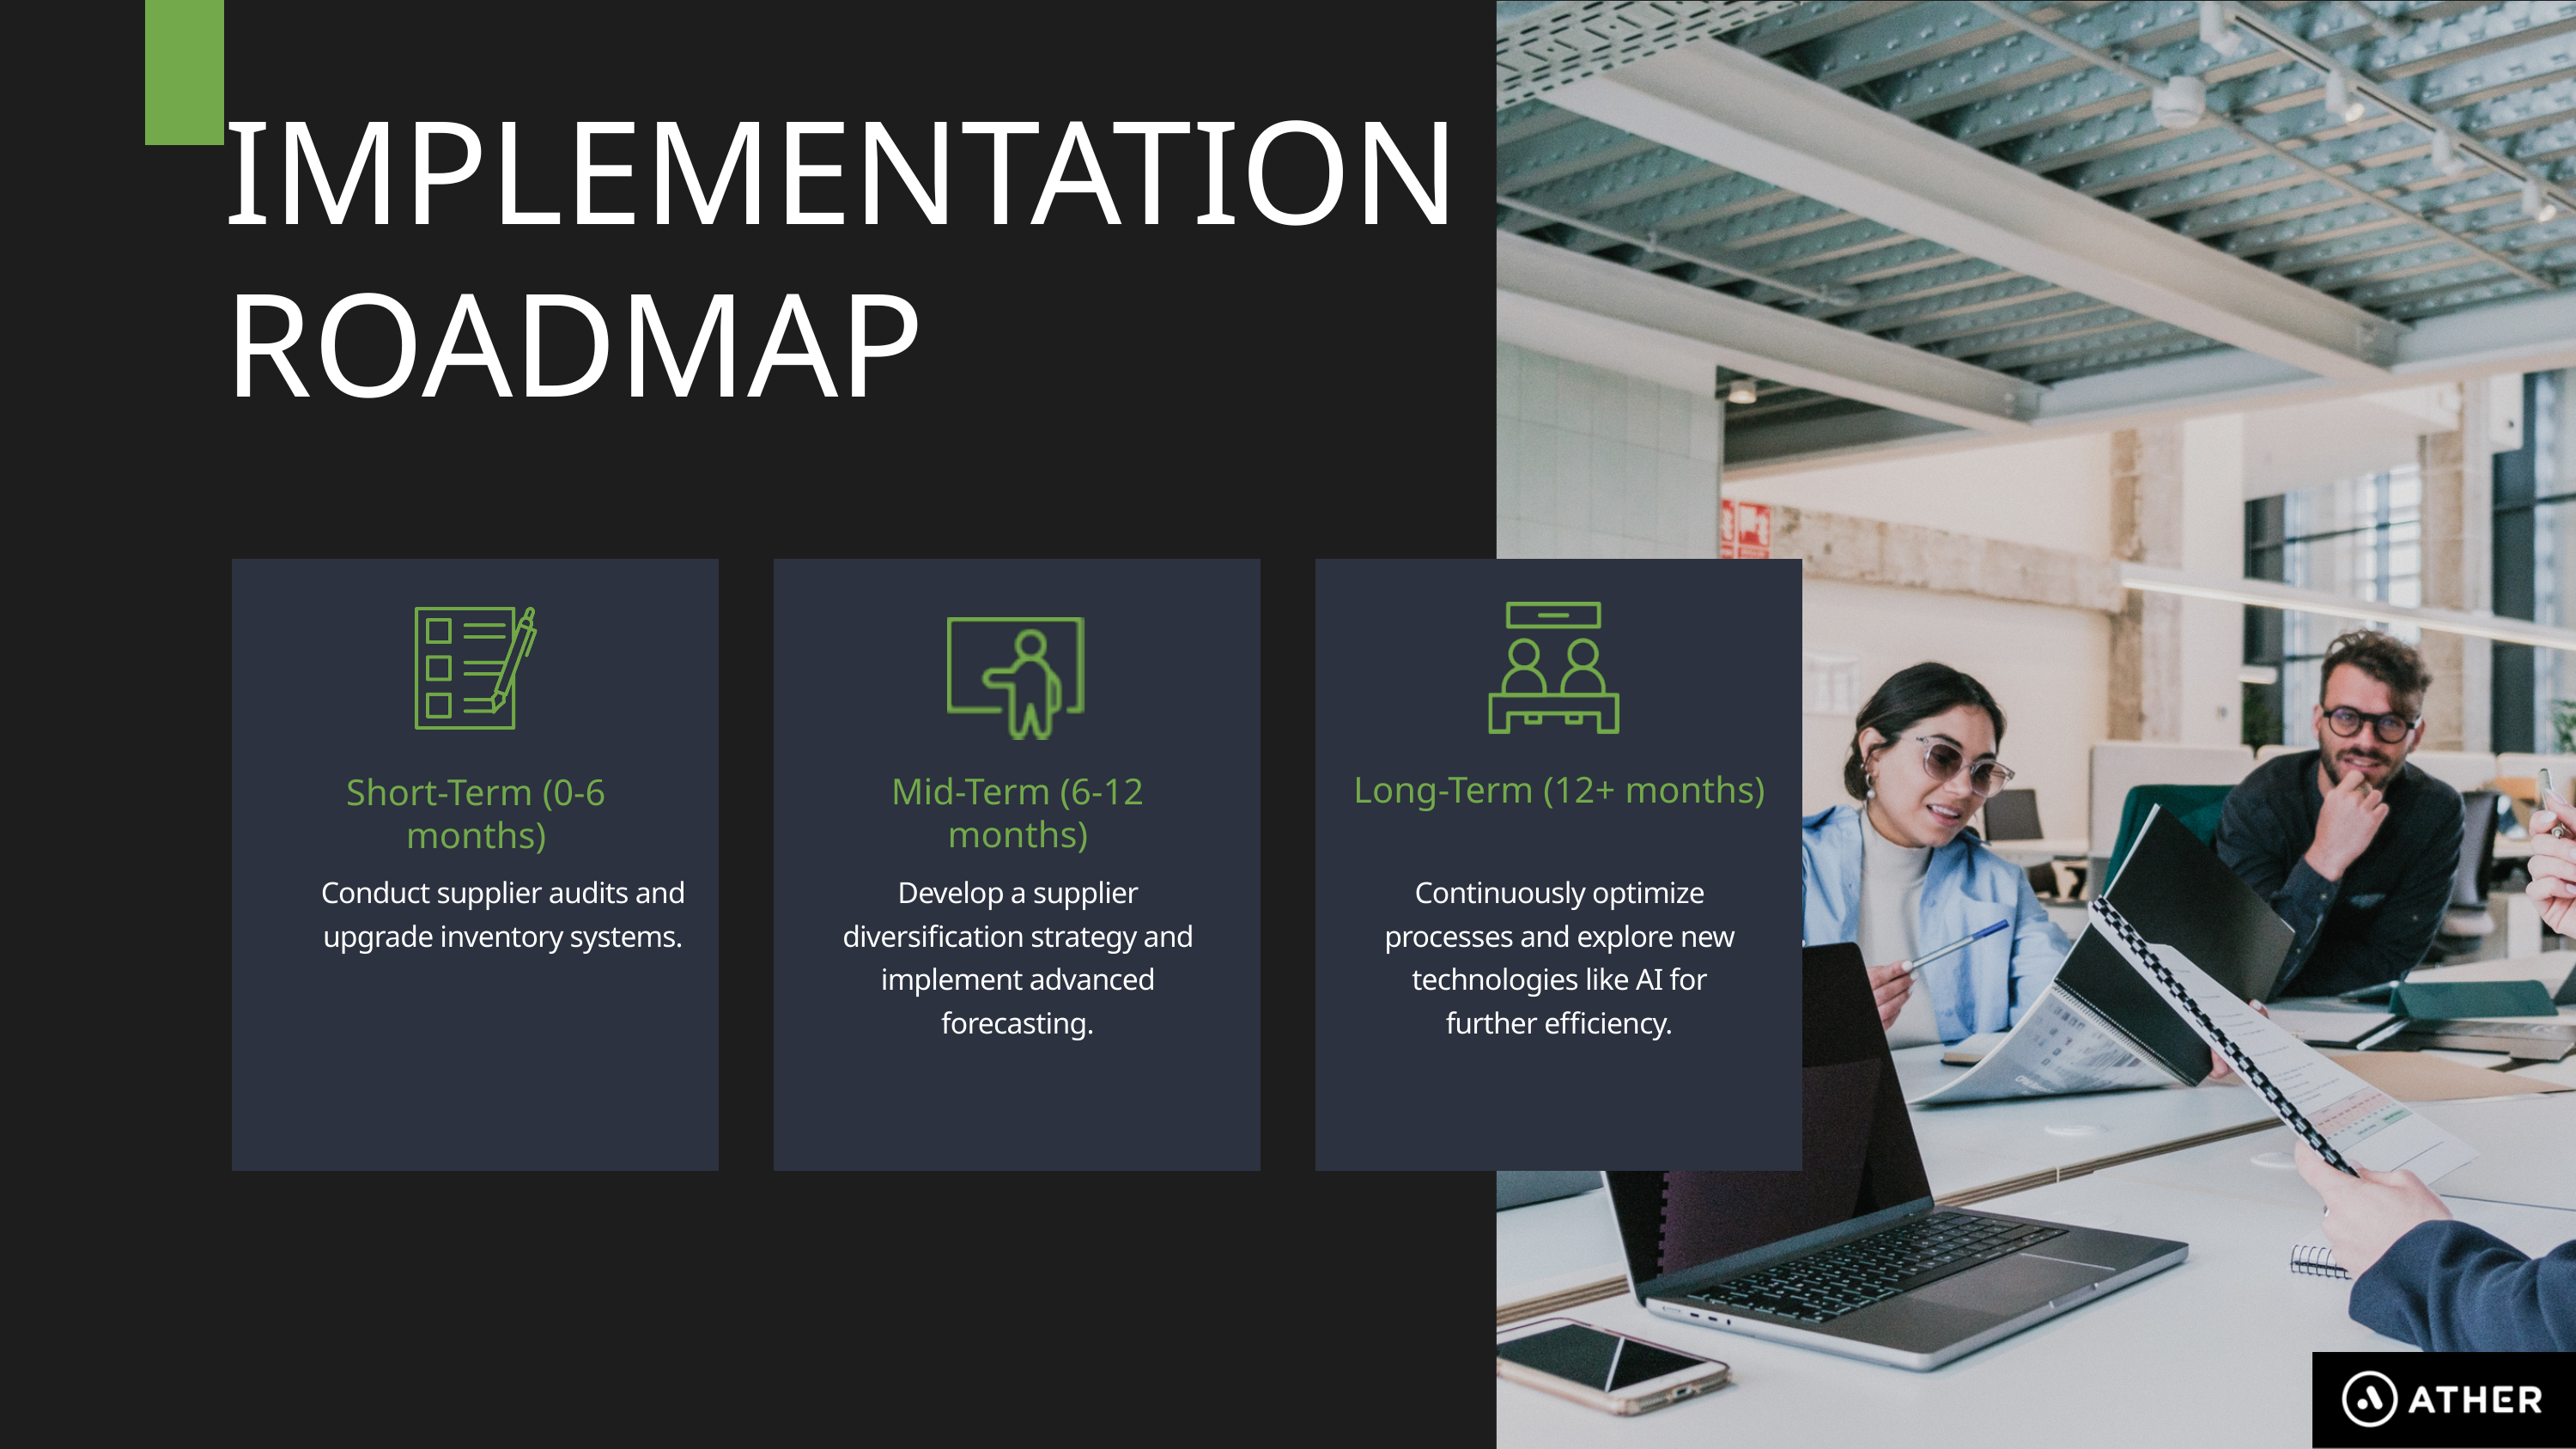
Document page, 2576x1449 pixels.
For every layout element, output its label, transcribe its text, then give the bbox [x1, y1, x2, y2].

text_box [144, 0, 224, 145]
text_box [1496, 1, 2576, 1449]
text_box [2312, 1352, 2576, 1449]
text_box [773, 559, 1261, 1172]
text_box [1315, 559, 1802, 1172]
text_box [232, 559, 720, 1172]
text_box IMPLEMENTATION ROADMAP [223, 82, 1507, 426]
